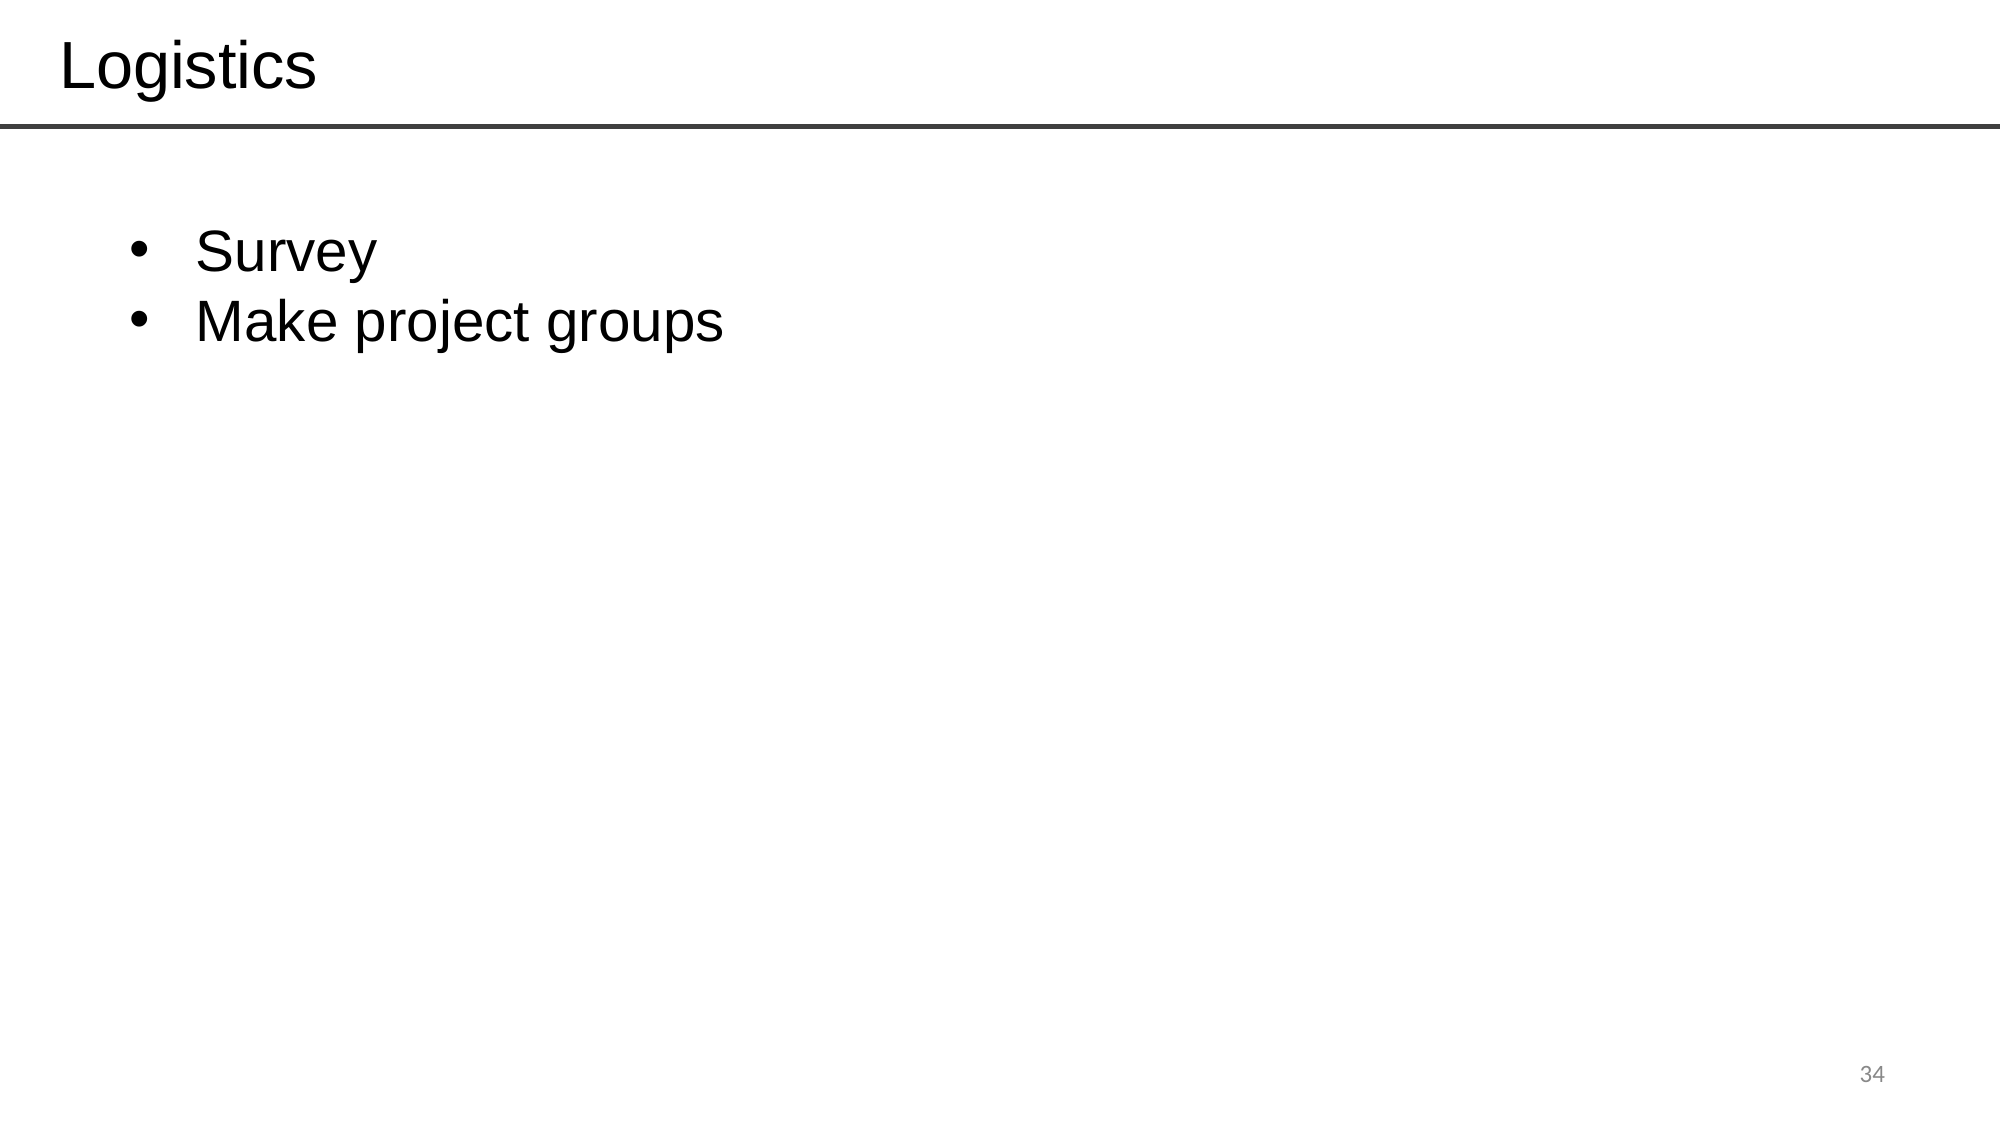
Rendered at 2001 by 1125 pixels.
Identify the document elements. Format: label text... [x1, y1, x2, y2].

list Survey Make project groups [105, 205, 1831, 920]
title Logistics [44, 14, 1813, 127]
slide_number 34 [1433, 1042, 1900, 1103]
